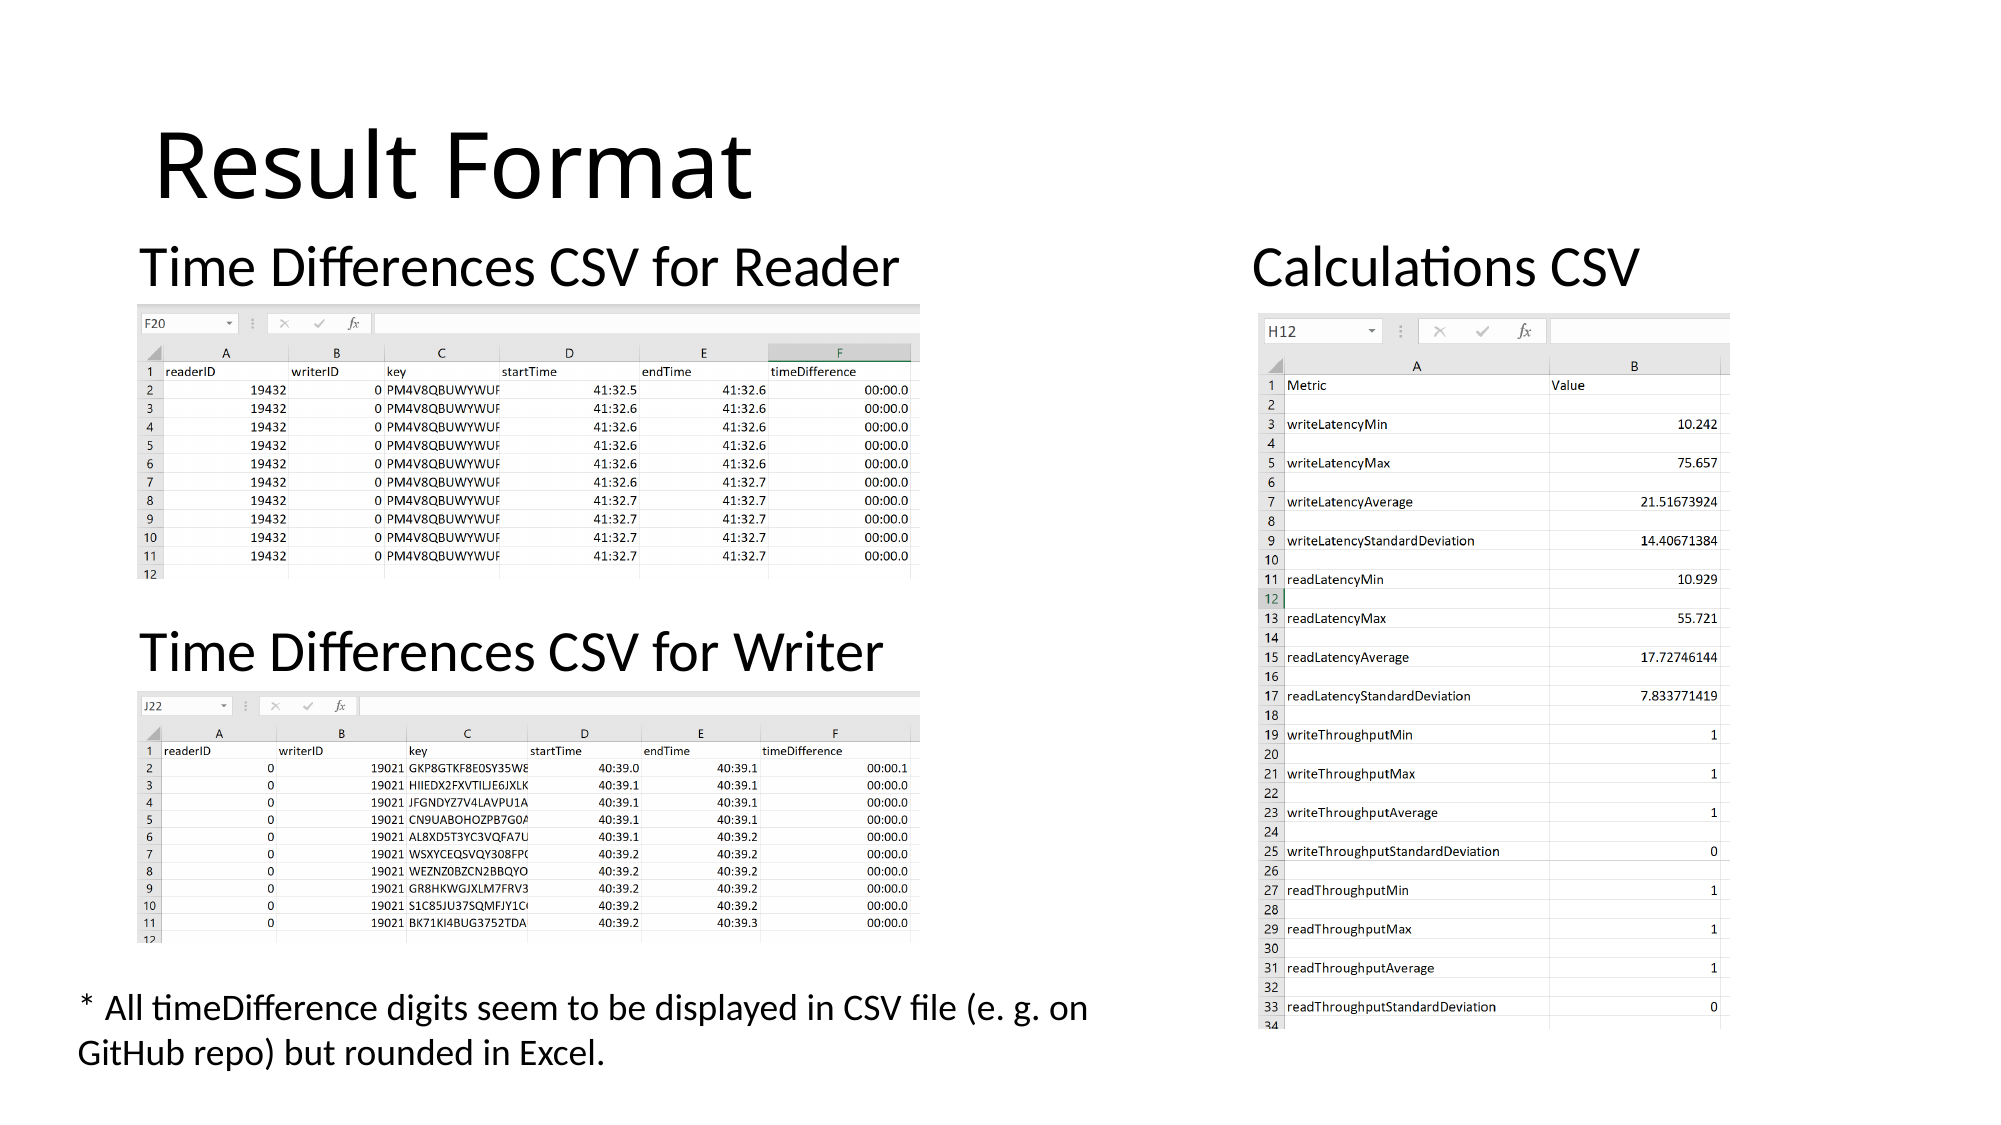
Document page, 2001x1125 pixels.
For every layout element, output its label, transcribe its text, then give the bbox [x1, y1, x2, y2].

text_box Time Differences CSV for Writer [124, 605, 922, 690]
text_box * All timeDifference digits seem to be displayed in CSV file (e. g. on GitHub repo) but rounded in Excel. [63, 975, 1216, 1081]
picture [1258, 313, 1730, 1029]
text_box Time Differences CSV for Reader [124, 228, 984, 943]
title Result Format [137, 59, 1863, 278]
picture [137, 691, 920, 943]
list Calculations CSV [1237, 228, 1882, 943]
picture [137, 304, 920, 579]
